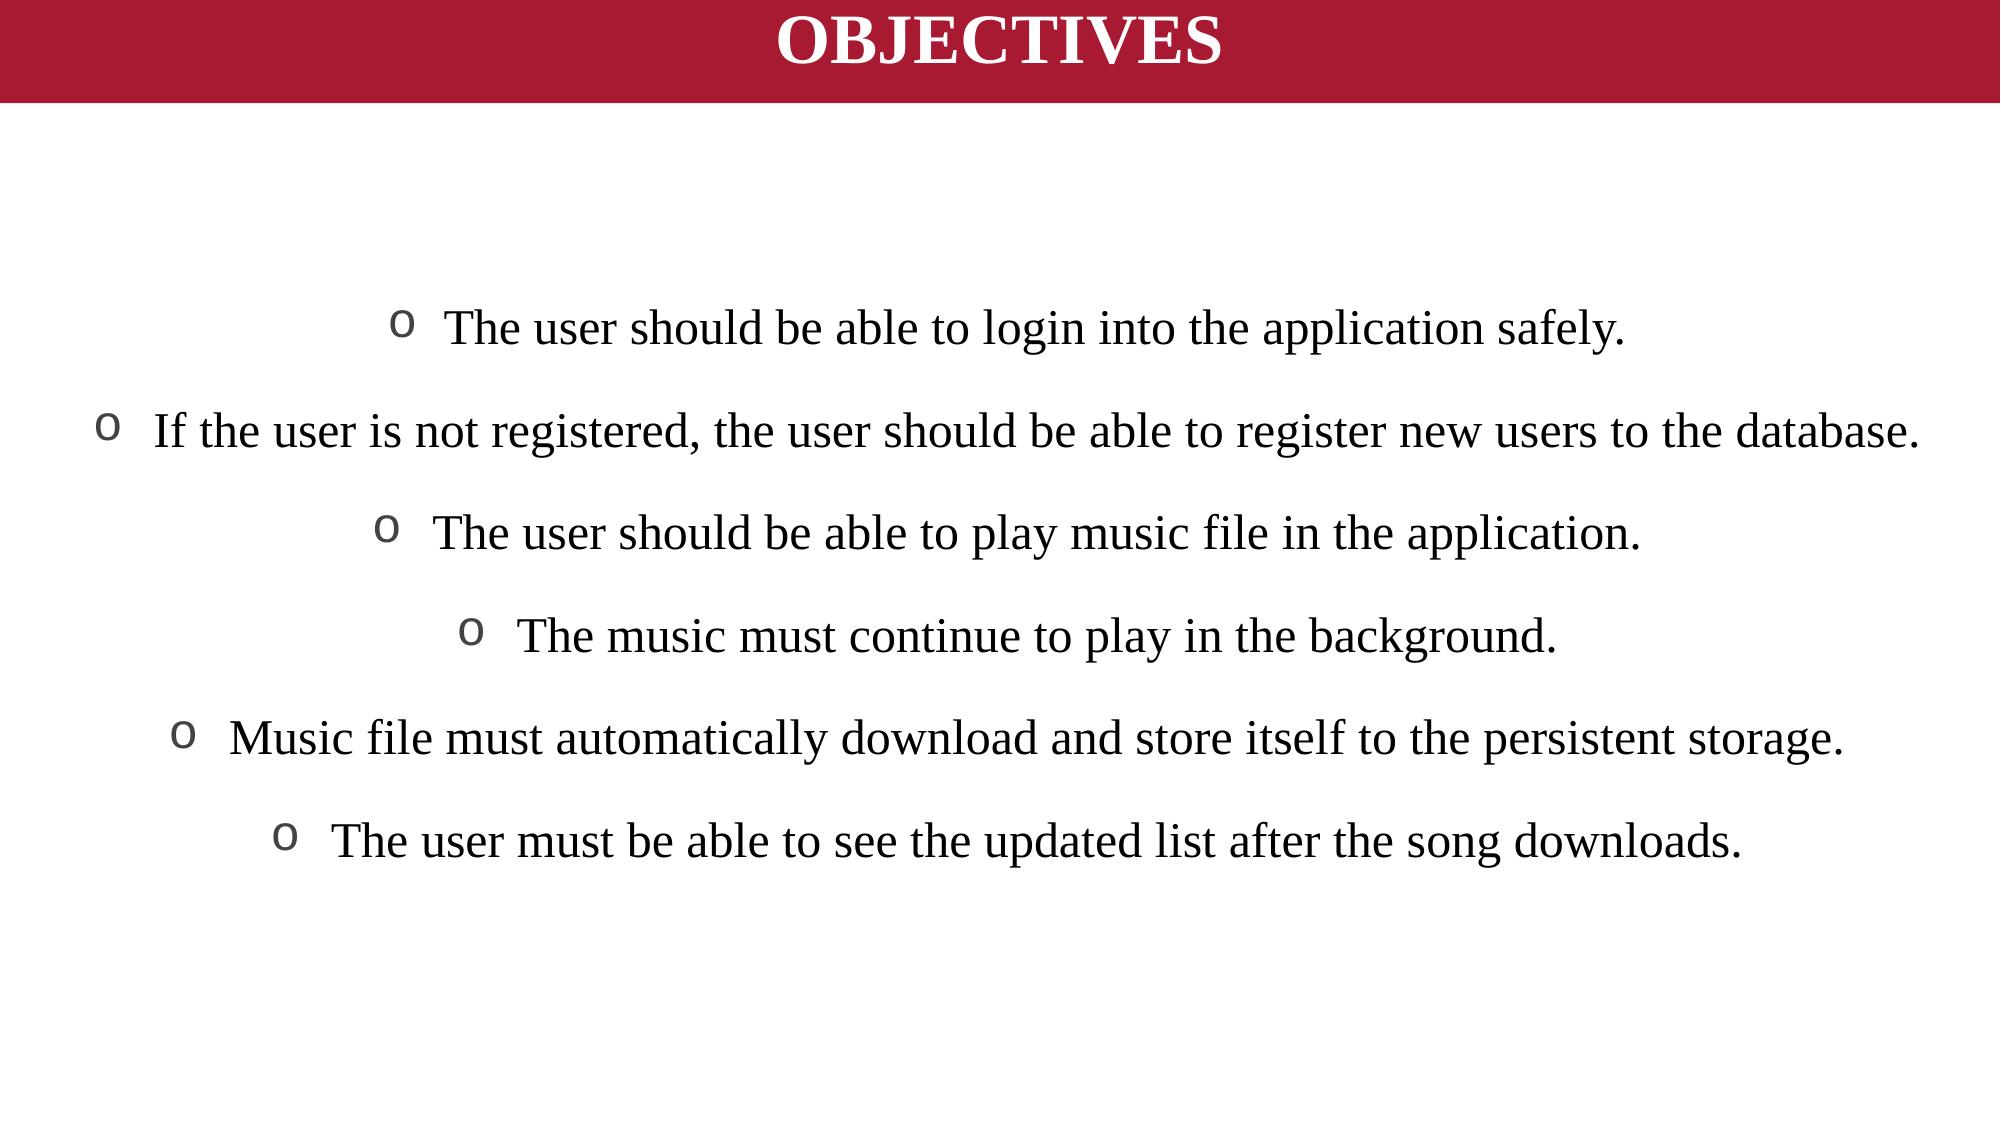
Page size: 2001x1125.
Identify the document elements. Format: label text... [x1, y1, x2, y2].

list The user should be able to login into the application safely. If the user is not registered, the user should be able to register new users to the database. The user should be able to play music file in the application. The music must continue to play in the background. Music file must automatically download and store itself to the persistent storage. The user must be able to see the updated list after the song downloads. [0, 257, 2000, 868]
title OBJECTIVES [0, 0, 2000, 104]
